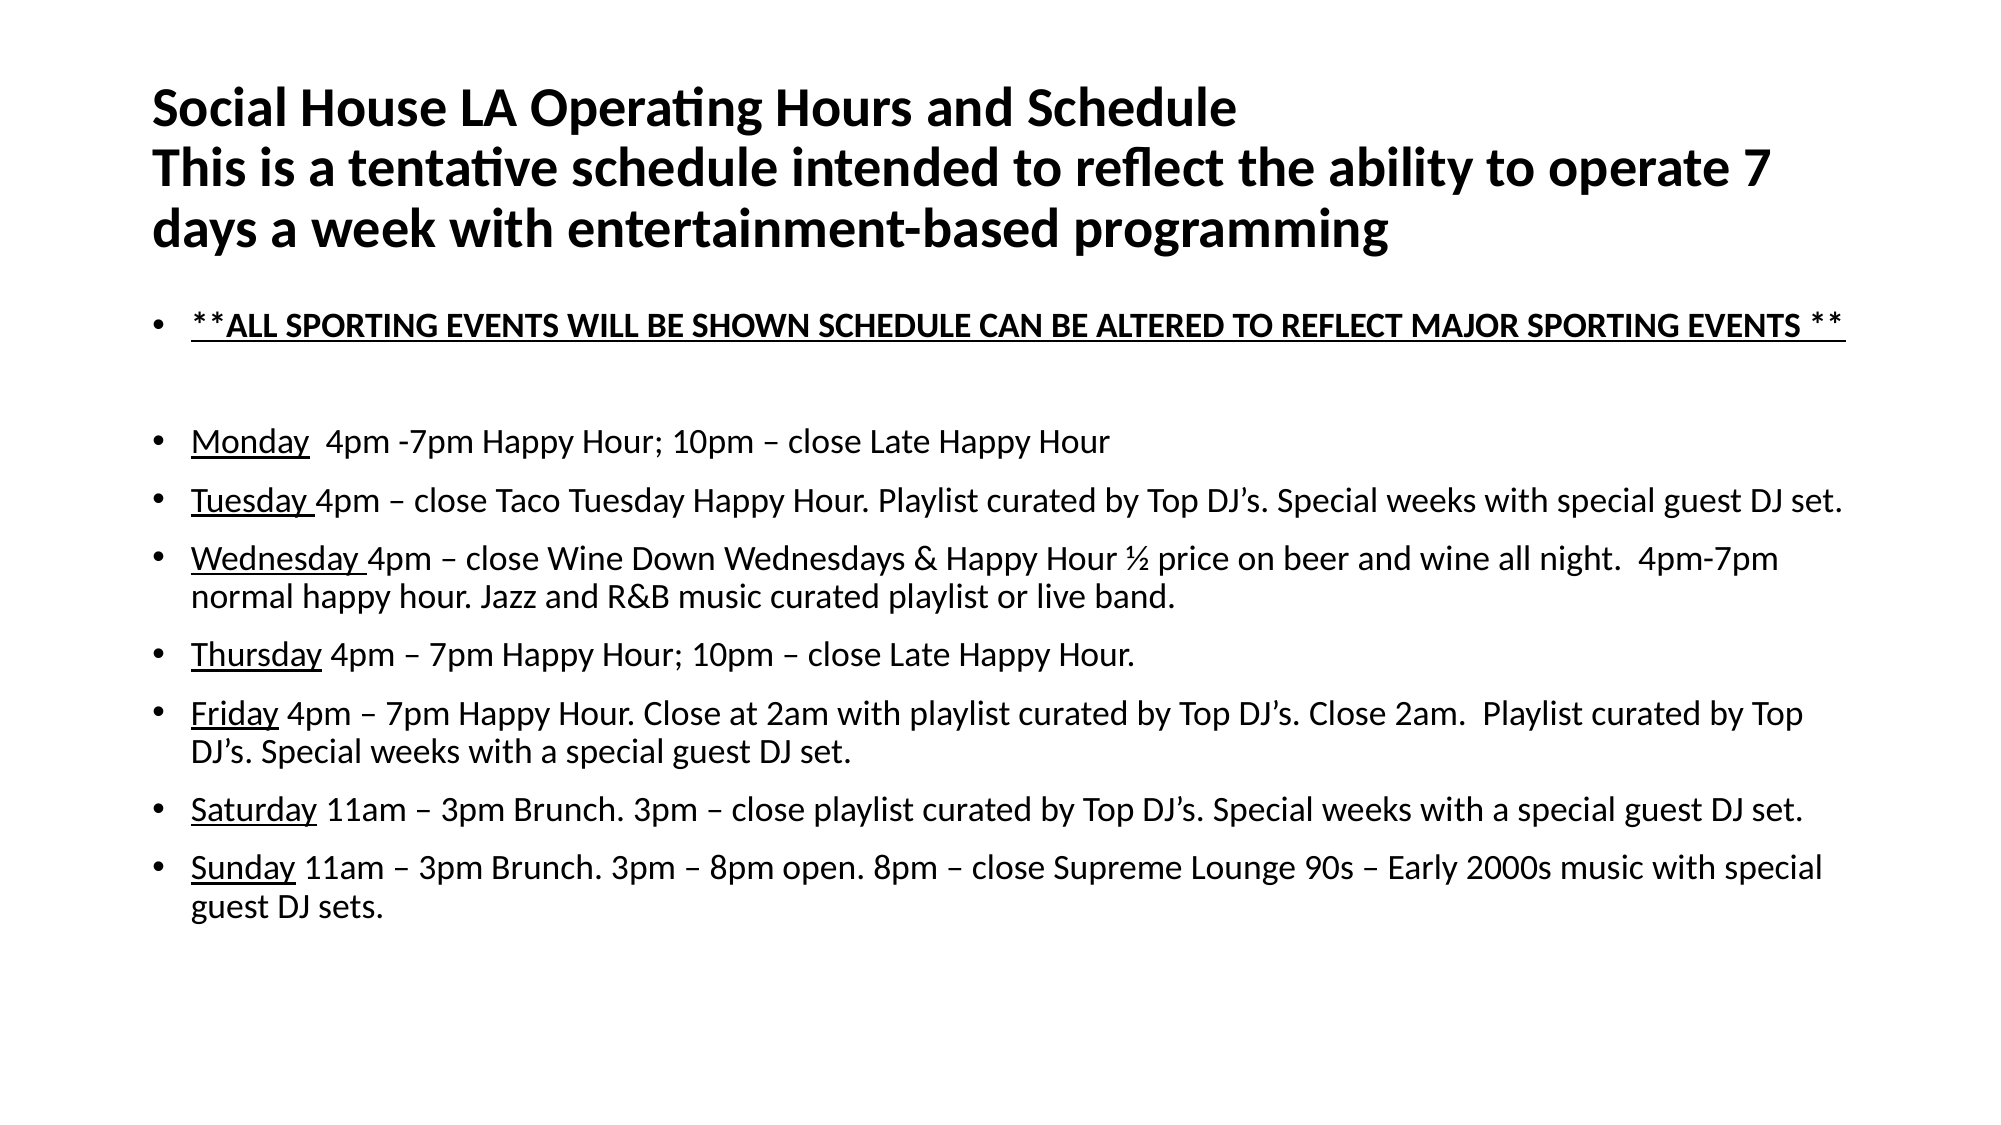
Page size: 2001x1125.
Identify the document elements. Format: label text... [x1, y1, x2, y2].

title Social House LA Operating Hours and Schedule This is a tentative schedule intended to reflect the ability to operate 7 days a week with entertainment-based programming [137, 59, 1863, 278]
list **ALL SPORTING EVENTS WILL BE SHOWN SCHEDULE CAN BE ALTERED TO REFLECT MAJOR SPORTING EVENTS ** Monday 4pm -7pm Happy Hour; 10pm – close Late Happy Hour Tuesday 4pm – close Taco Tuesday Happy Hour. Playlist curated by Top DJ’s. Special weeks with special guest DJ set. Wednesday 4pm – close Wine Down Wednesdays & Happy Hour ½ price on beer and wine all night. 4pm-7pm normal happy hour. Jazz and R&B music curated playlist or live band. Thursday 4pm – 7pm Happy Hour; 10pm – close Late Happy Hour. Friday 4pm – 7pm Happy Hour. Close at 2am with playlist curated by Top DJ’s. Close 2am. Playlist curated by Top DJ’s. Special weeks with a special guest DJ set. Saturday 11am – 3pm Brunch. 3pm – close playlist curated by Top DJ’s. Special weeks with a special guest DJ set. Sunday 11am – 3pm Brunch. 3pm – 8pm open. 8pm – close Supreme Lounge 90s – Early 2000s music with special guest DJ sets. [137, 299, 1863, 1014]
